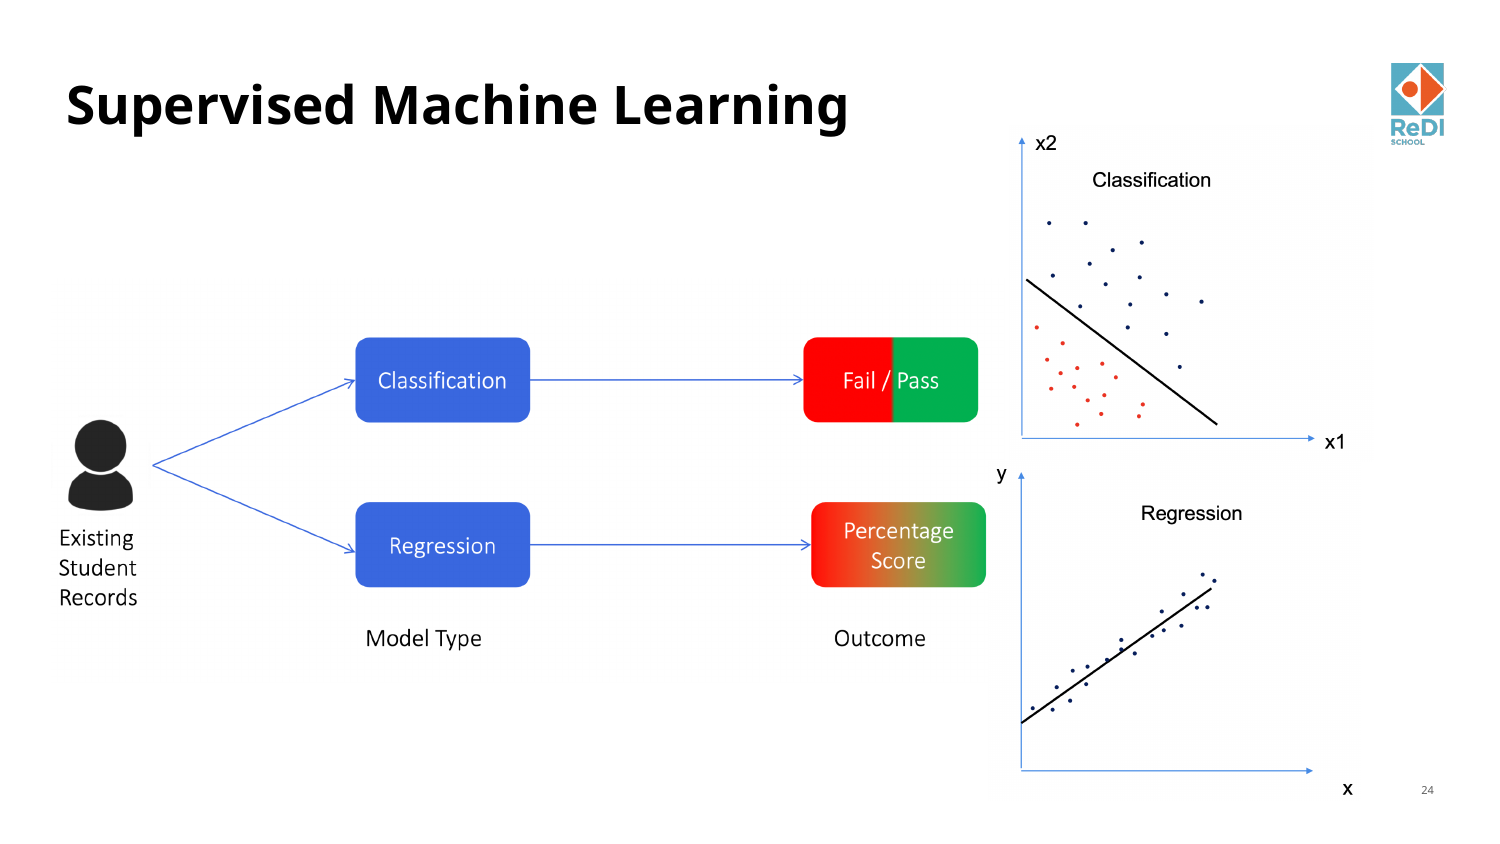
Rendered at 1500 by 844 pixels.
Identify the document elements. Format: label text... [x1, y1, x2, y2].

picture [1391, 63, 1447, 145]
picture [50, 125, 1374, 801]
title Supervised Machine Learning [51, 56, 1388, 151]
slide_number ‹#› [1388, 768, 1449, 814]
